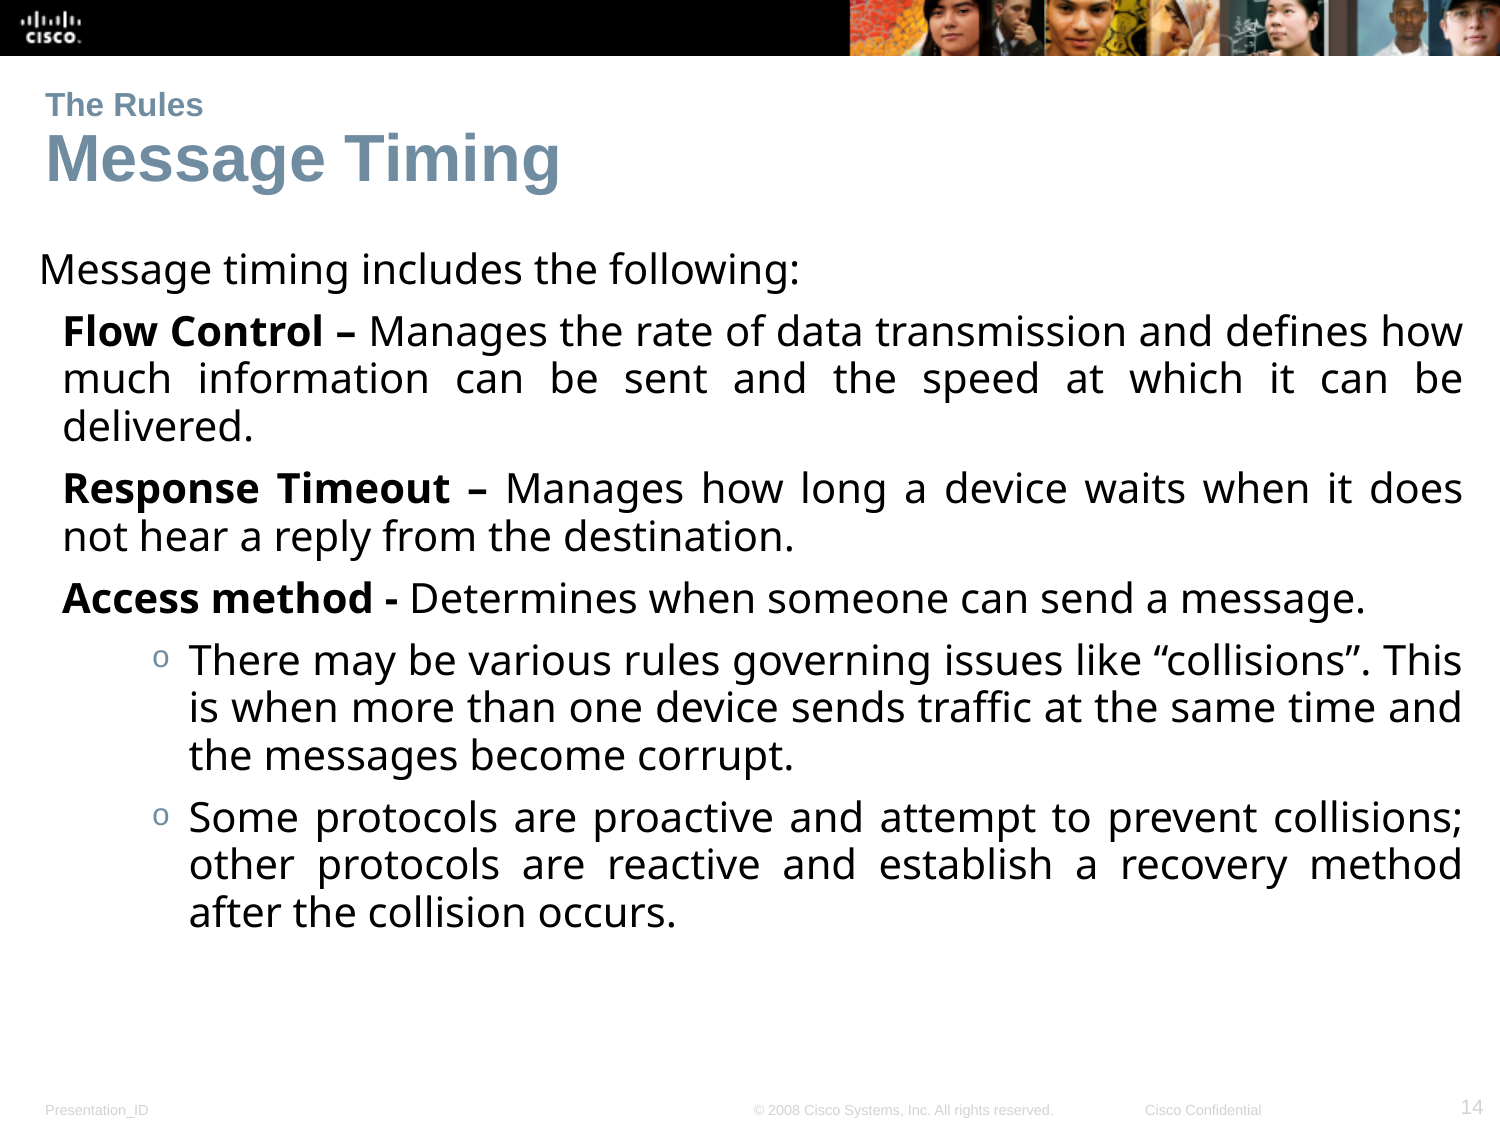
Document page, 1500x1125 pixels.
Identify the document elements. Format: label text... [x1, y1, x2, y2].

list Message timing includes the following: Flow Control – Manages the rate of data transmission and defines how much information can be sent and the speed at which it can be delivered. Response Timeout – Manages how long a device waits when it does not hear a reply from the destination. Access method - Determines when someone can send a message. There may be various rules governing issues like “collisions”. This is when more than one device sends traffic at the same time and the messages become corrupt. Some protocols are proactive and attempt to prevent collisions; other protocols are reactive and establish a recovery method after the collision occurs. [25, 239, 1478, 889]
picture [0, 0, 1500, 56]
title The Rules Message Timing [31, 64, 1471, 203]
